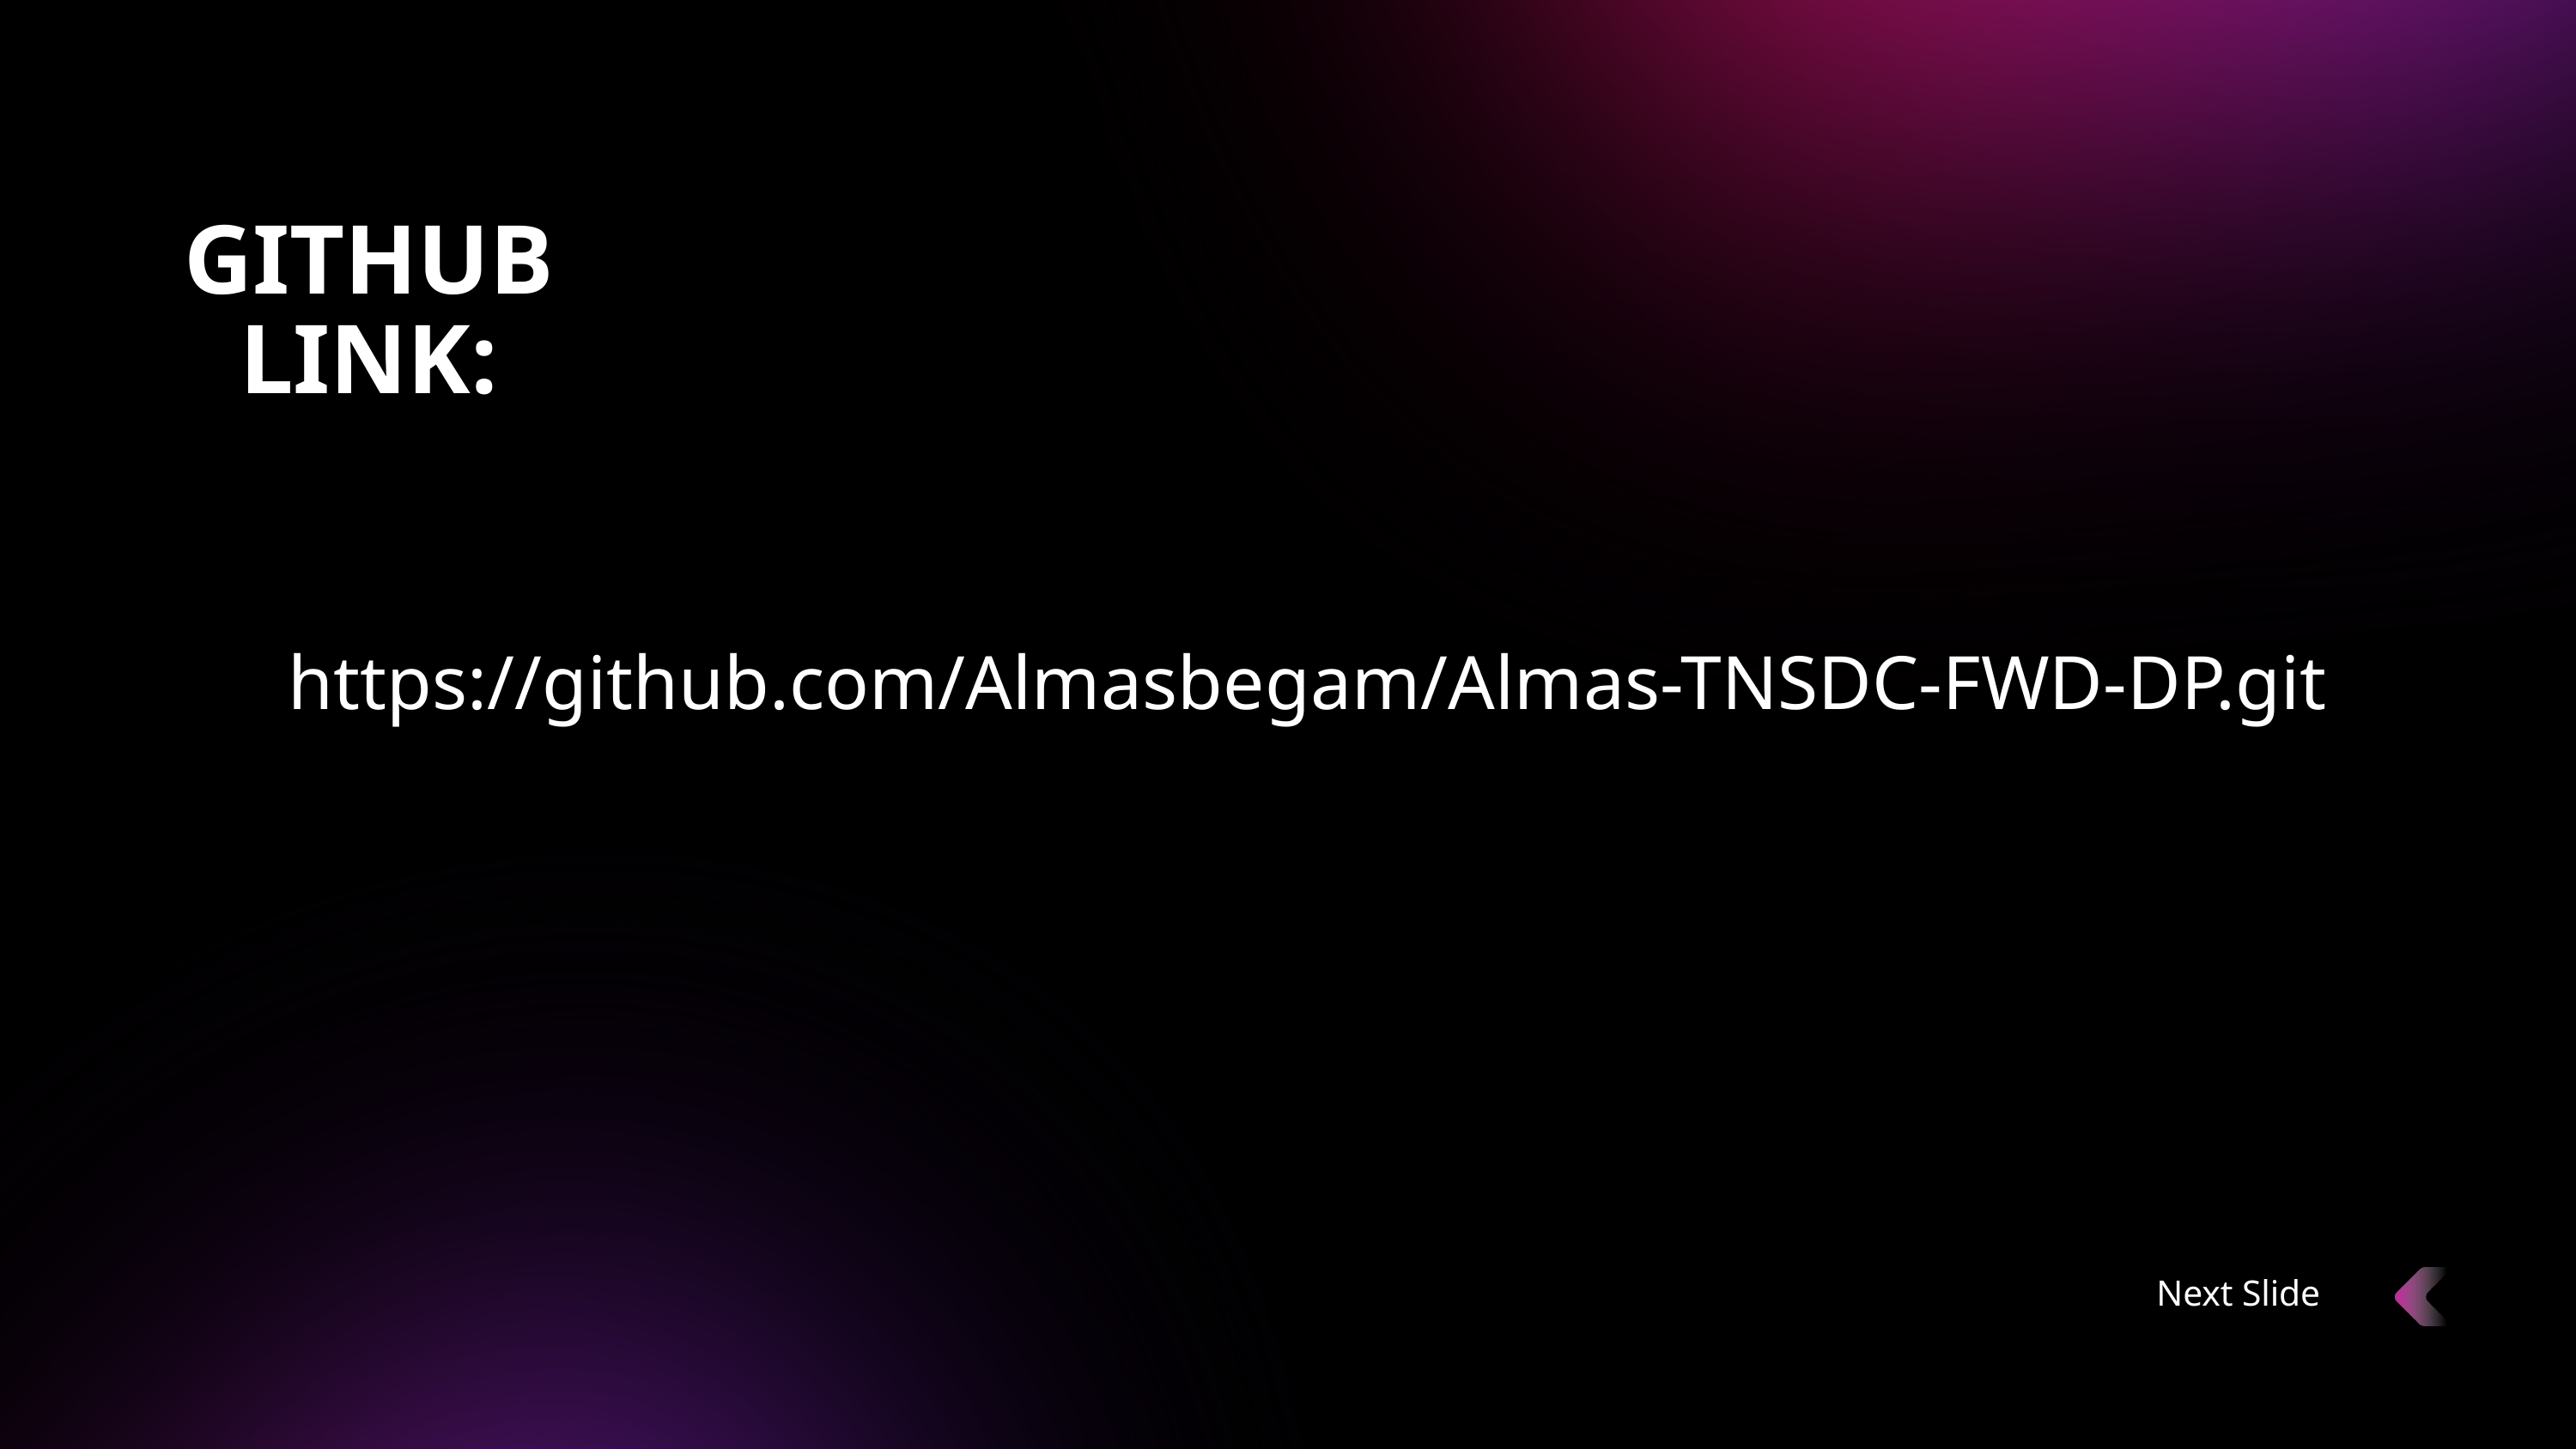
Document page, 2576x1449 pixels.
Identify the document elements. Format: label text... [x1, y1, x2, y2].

text_box [919, 0, 2576, 765]
text_box Next Slide [2156, 1276, 2394, 1313]
text_box GITHUB LINK: [55, 214, 683, 413]
text_box [0, 764, 1383, 1449]
text_box [2394, 1267, 2453, 1326]
text_box https://github.com/Almasbegam/Almas-TNSDC-FWD-DP.git [264, 647, 2353, 724]
